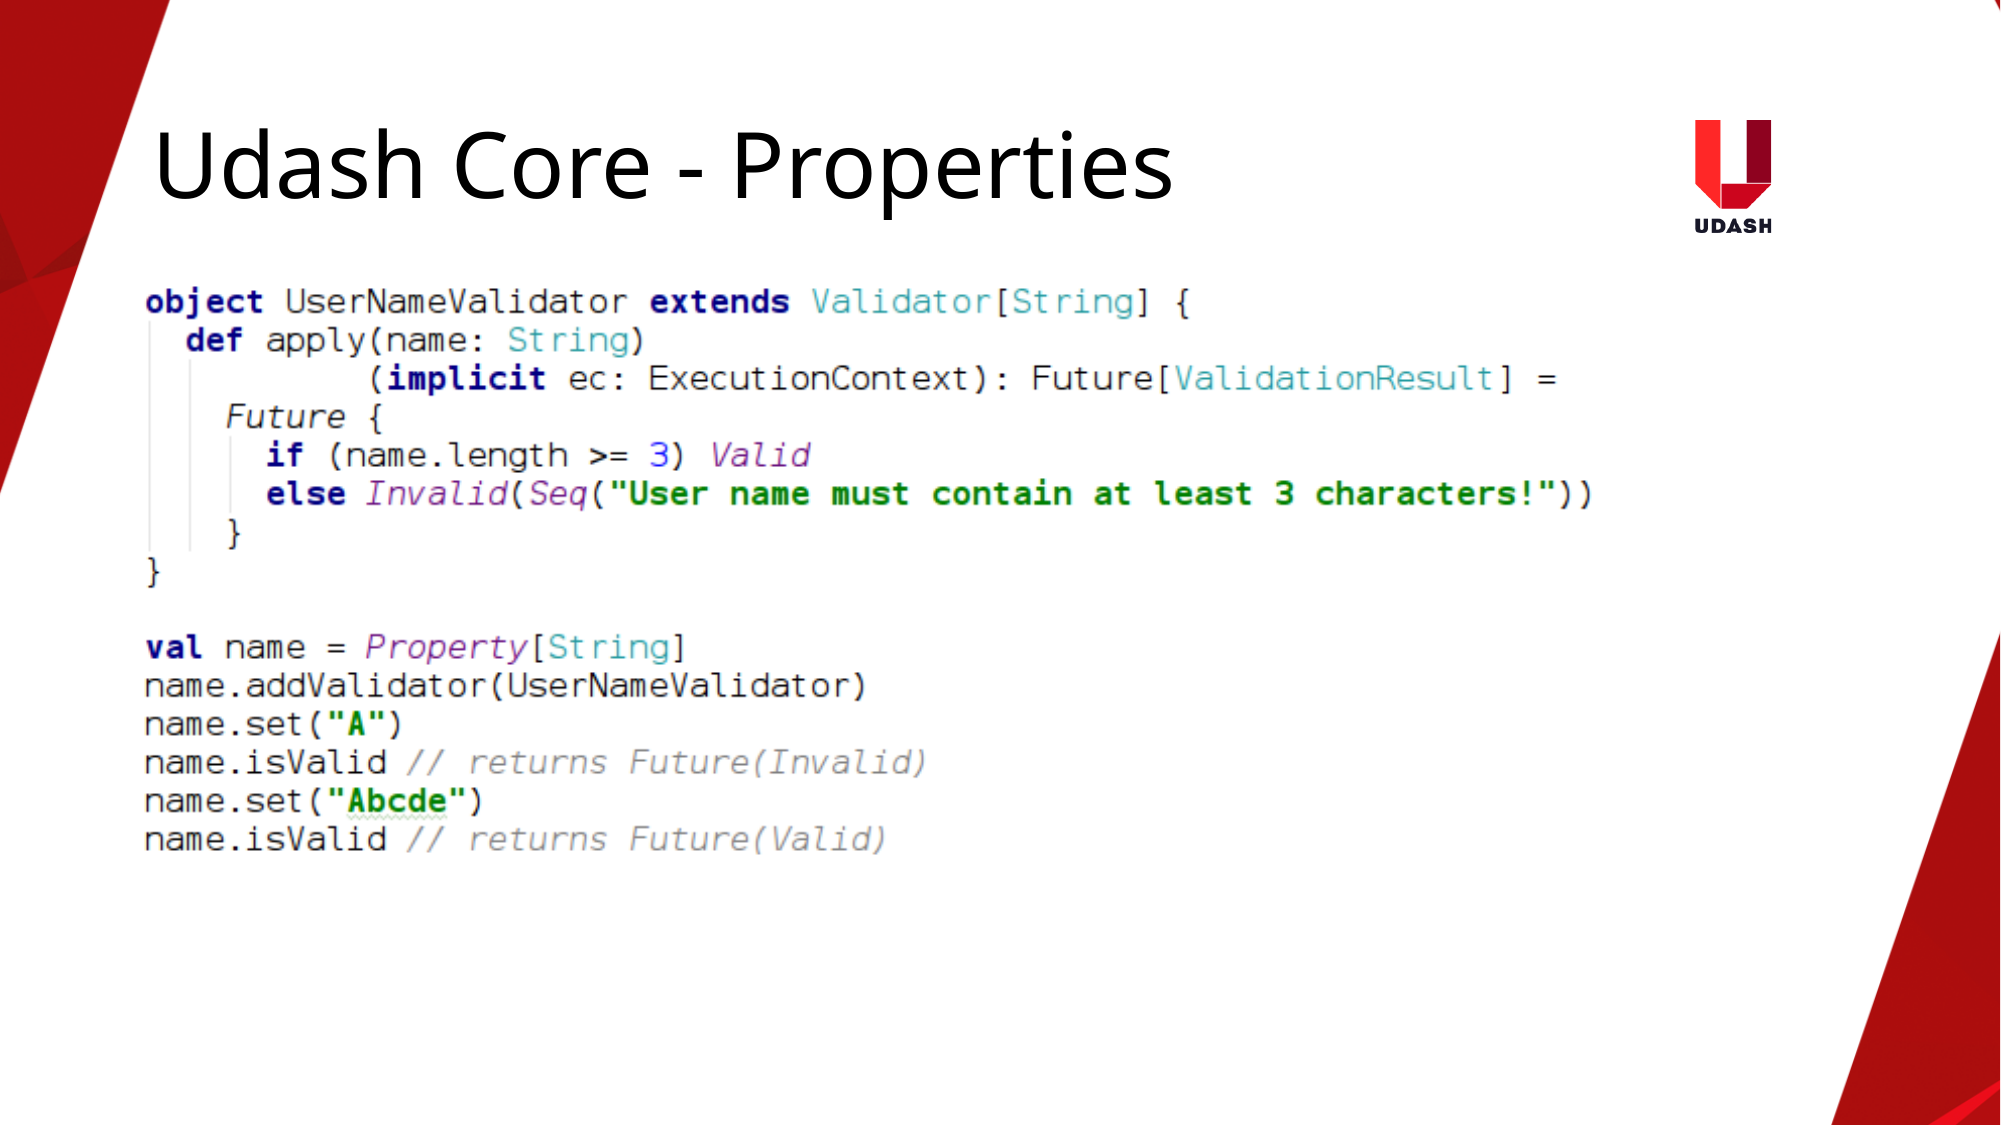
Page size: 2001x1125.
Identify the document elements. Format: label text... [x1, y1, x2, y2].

title Udash Core - Properties [137, 59, 1863, 278]
picture [0, 0, 2001, 1125]
